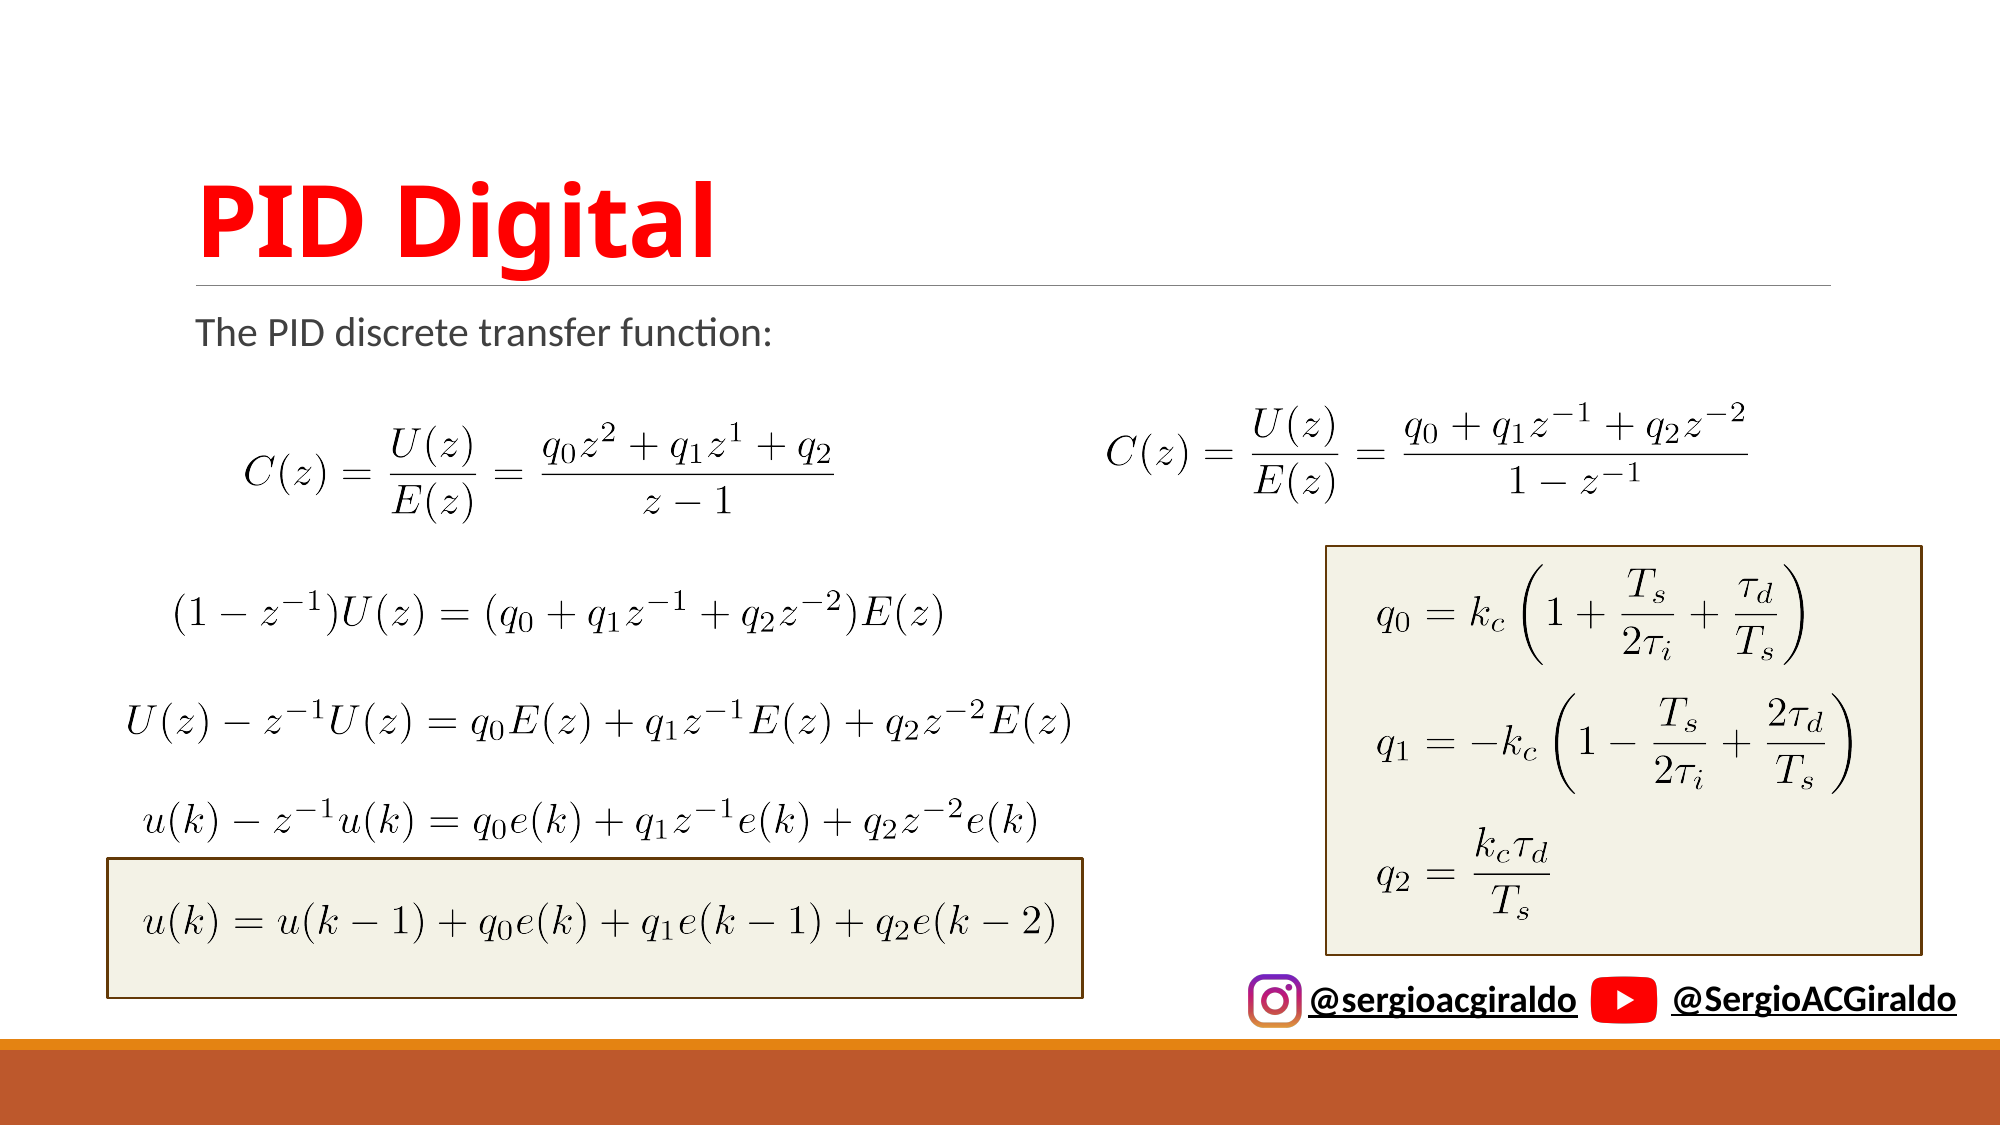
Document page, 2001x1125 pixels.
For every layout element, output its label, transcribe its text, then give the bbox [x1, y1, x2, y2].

list The PID discrete transfer function: [180, 302, 1830, 368]
picture [175, 589, 943, 636]
picture [1376, 564, 1804, 665]
picture [1248, 974, 1302, 1028]
picture [1106, 401, 1749, 504]
picture [128, 698, 1071, 745]
picture [1580, 956, 1668, 1044]
text_box [106, 857, 1084, 999]
picture [244, 422, 834, 525]
picture [143, 901, 1054, 945]
picture [143, 797, 1037, 844]
text_box [1325, 545, 1923, 956]
picture [1376, 827, 1551, 921]
title PID Digital [180, 47, 1830, 285]
picture [1376, 693, 1853, 795]
